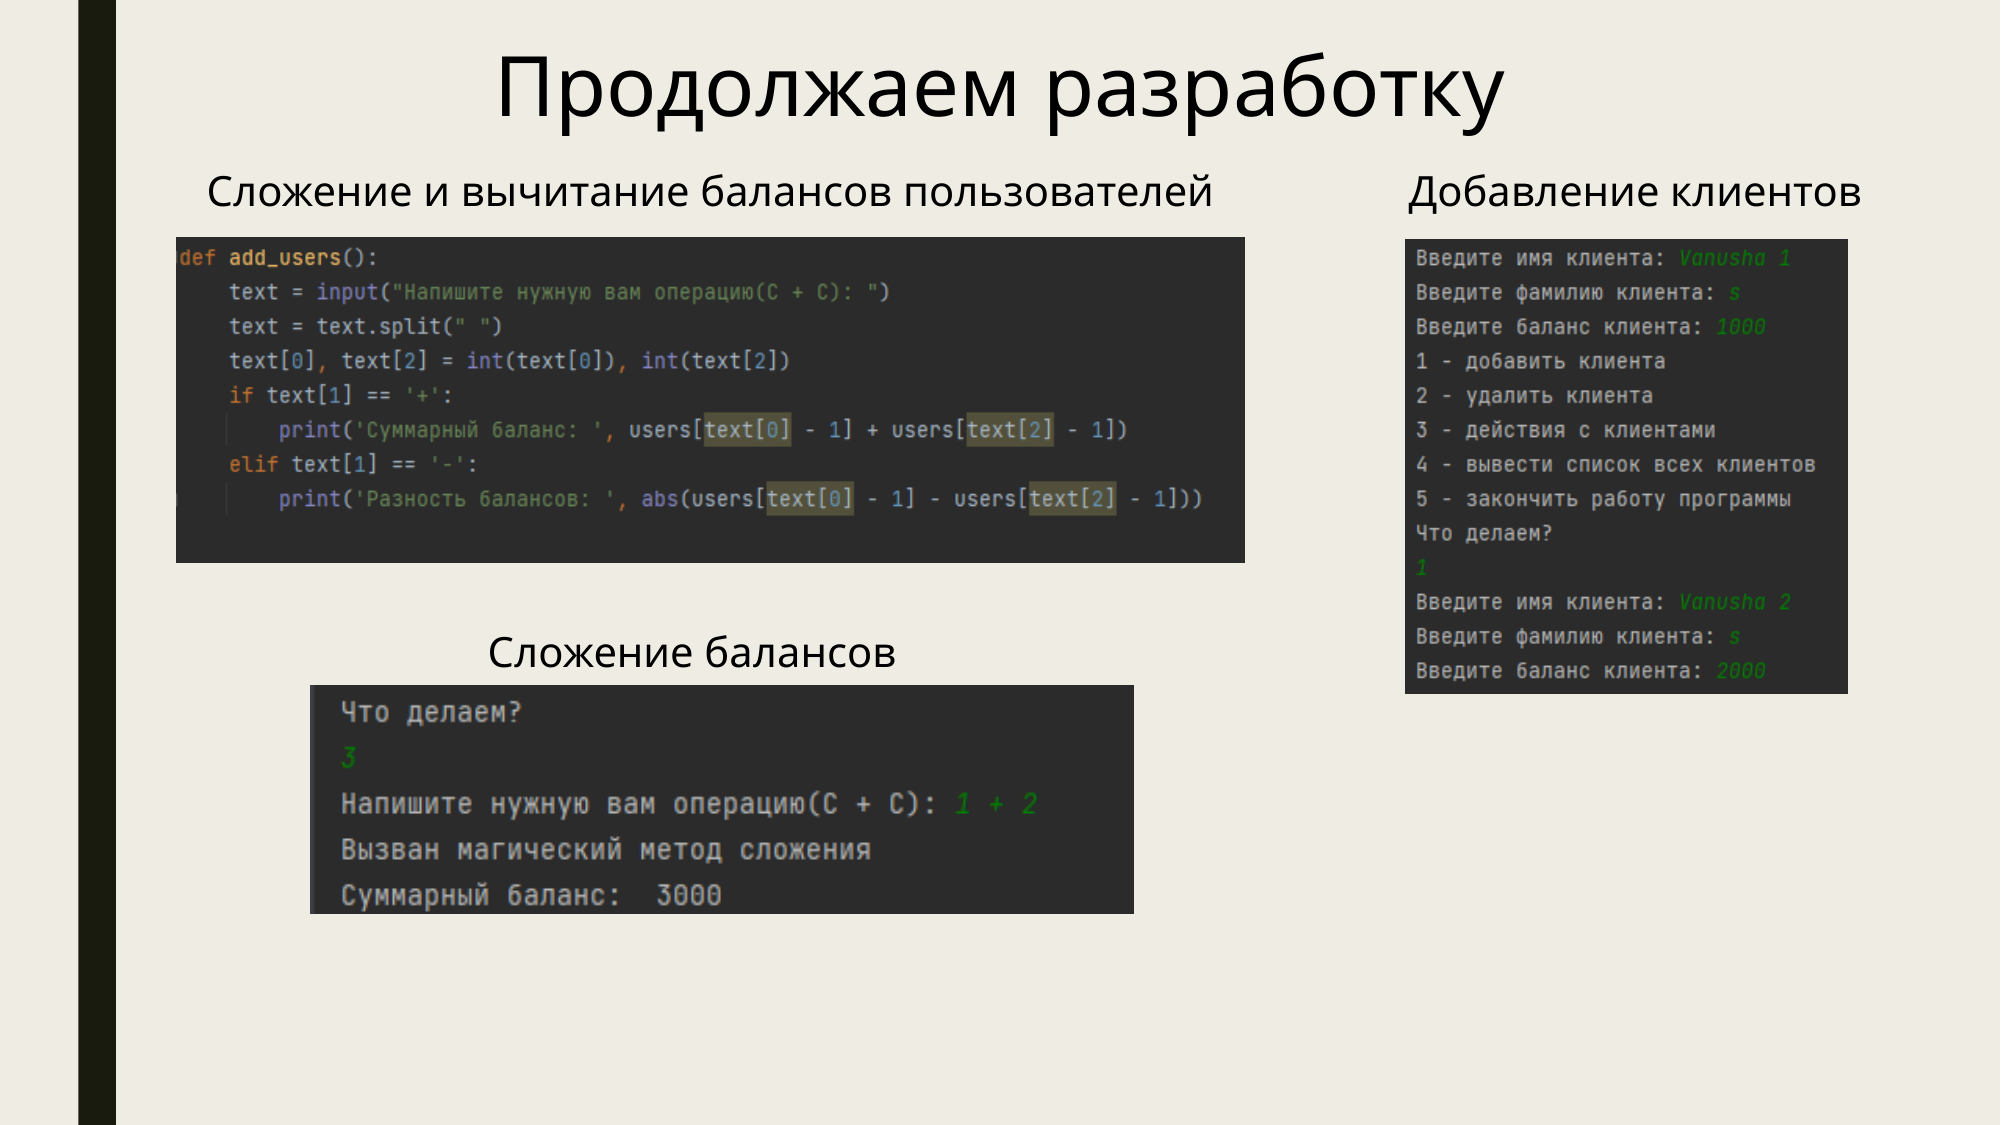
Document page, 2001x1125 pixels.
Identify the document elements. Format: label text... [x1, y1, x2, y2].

picture [310, 685, 1134, 914]
picture [176, 237, 1245, 563]
text_box Добавление клиентов [1393, 156, 1877, 222]
text_box Сложение и вычитание балансов пользователей [191, 156, 1229, 222]
text_box Сложение балансов [472, 618, 912, 684]
text_box Продолжаем разработку [364, 25, 1636, 141]
picture [1405, 239, 1848, 694]
